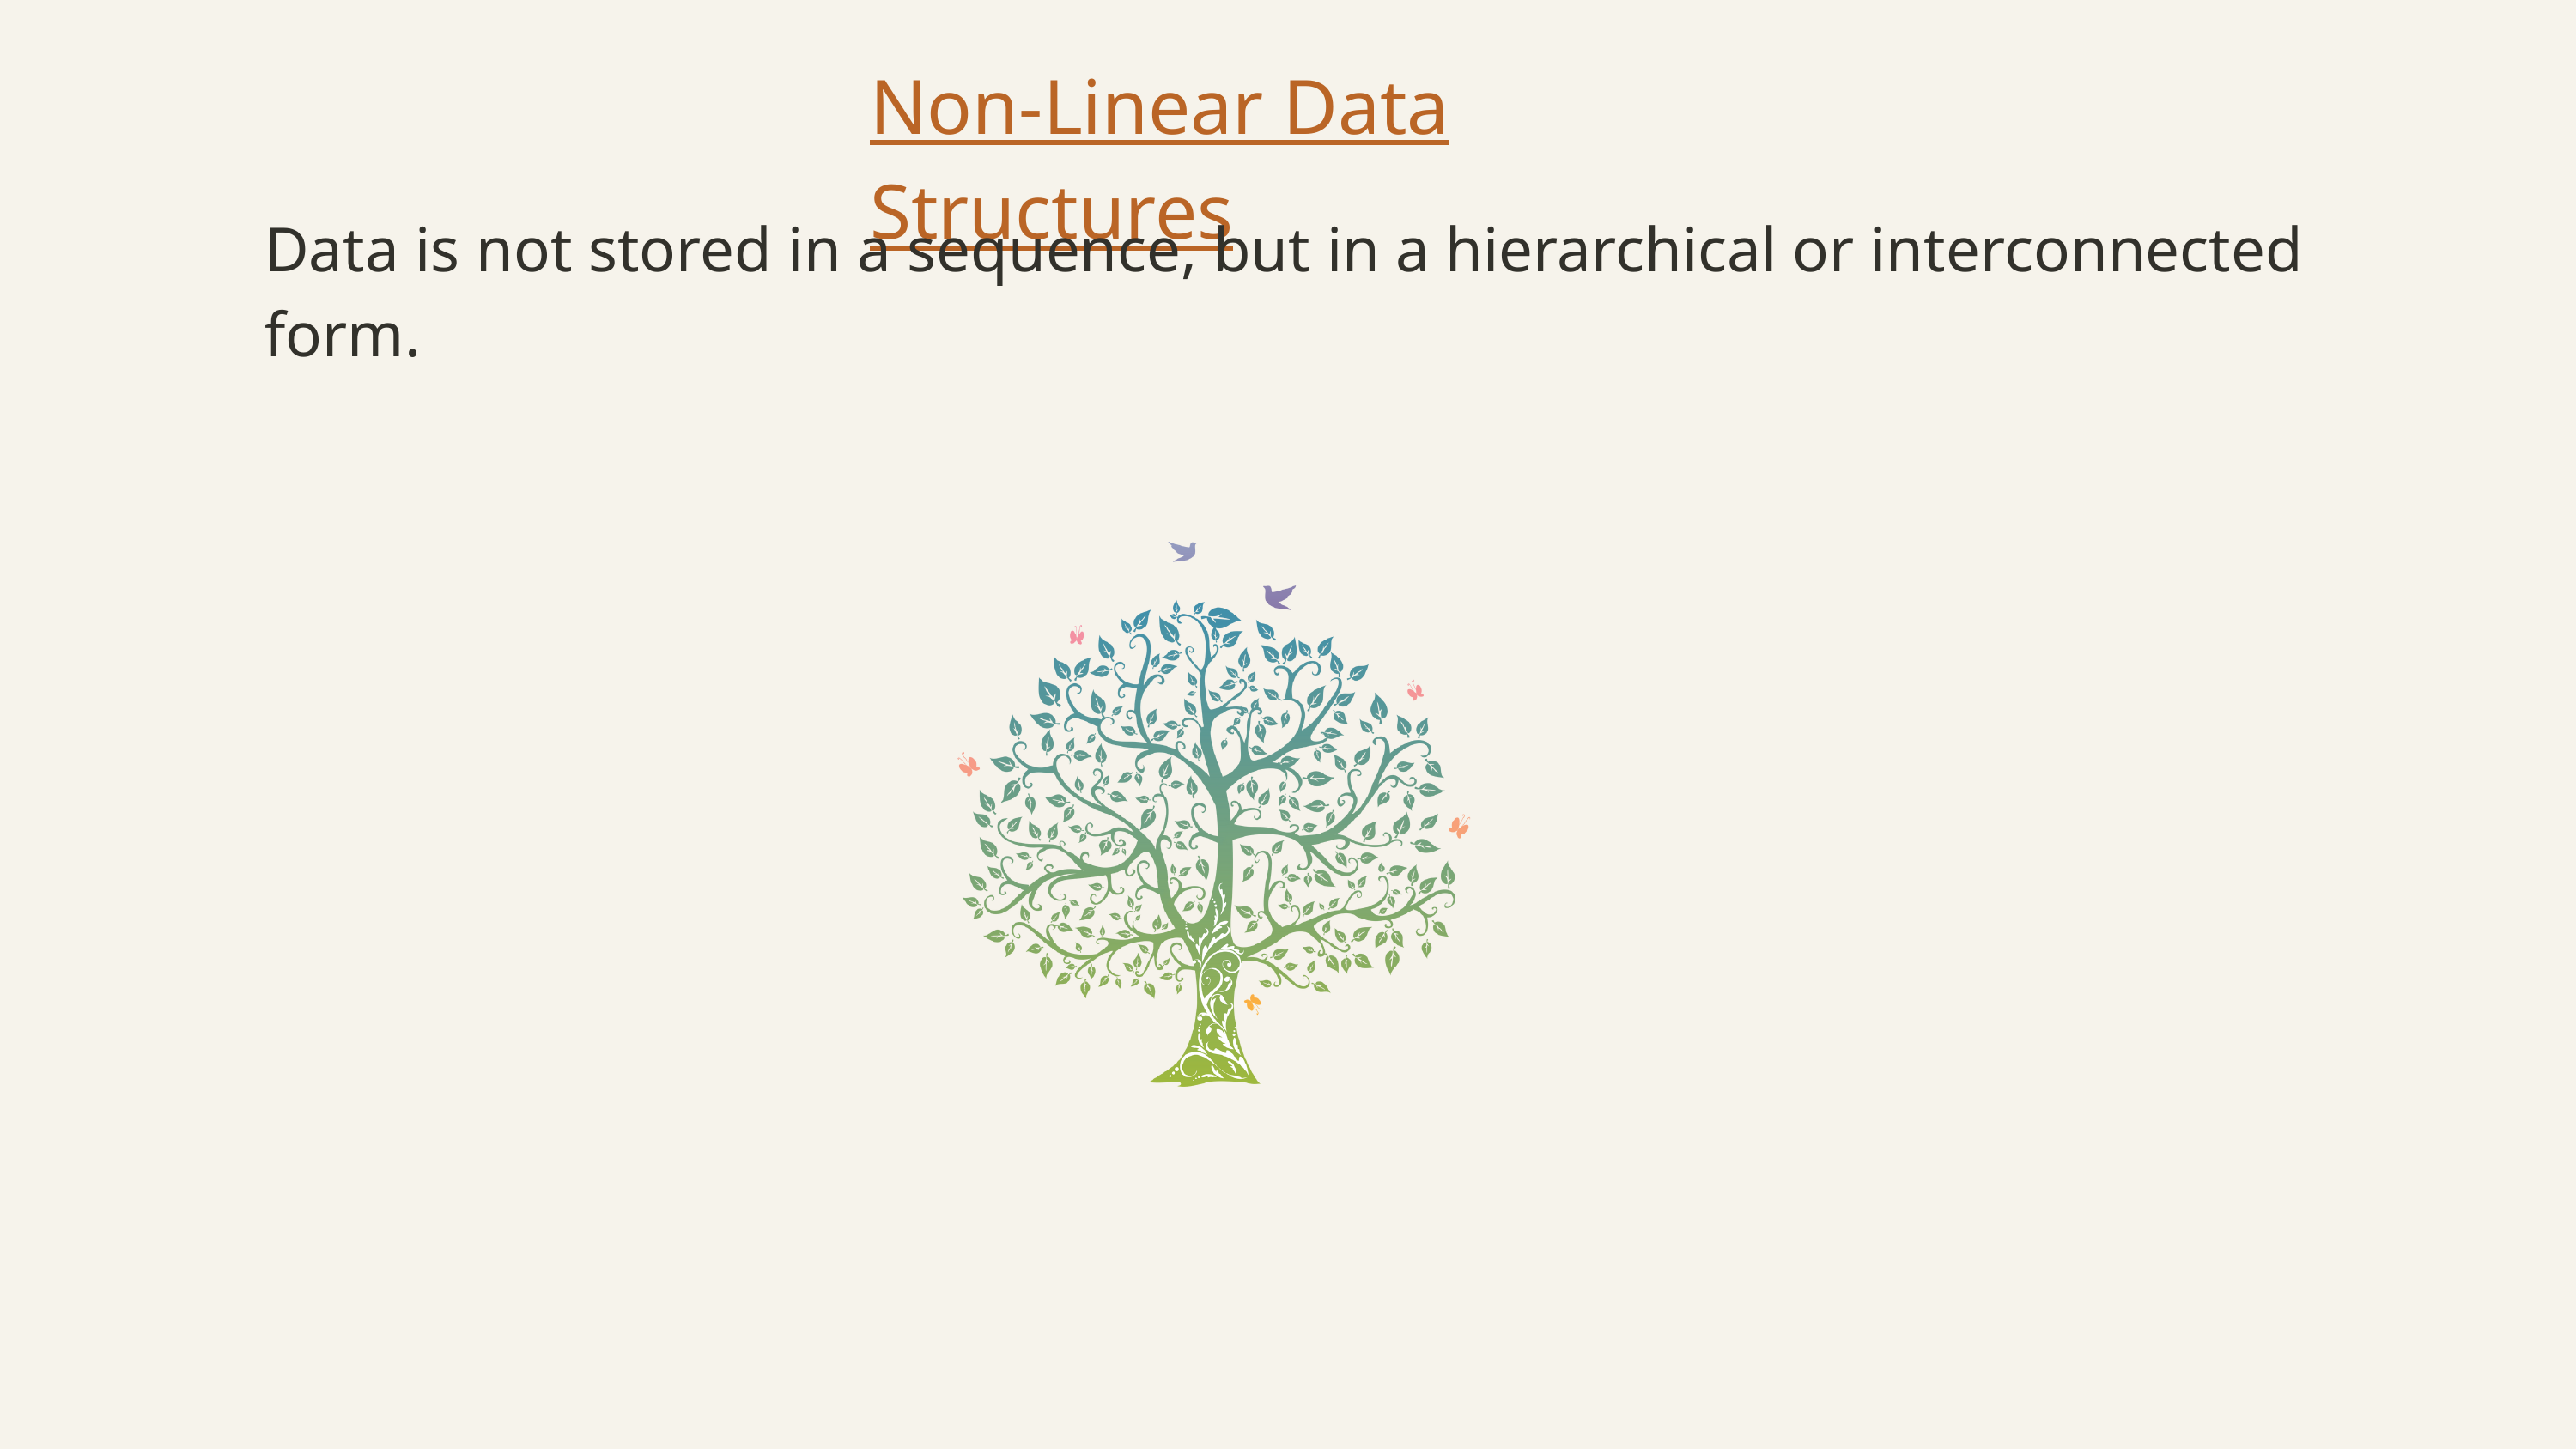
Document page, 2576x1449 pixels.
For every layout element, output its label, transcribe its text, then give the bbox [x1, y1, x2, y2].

text_box Non-Linear Data Structures [870, 44, 1801, 198]
text_box [957, 542, 1471, 1087]
text_box Data is not stored in a sequence, but in a hierarchical or interconnected form. [212, 198, 2363, 369]
